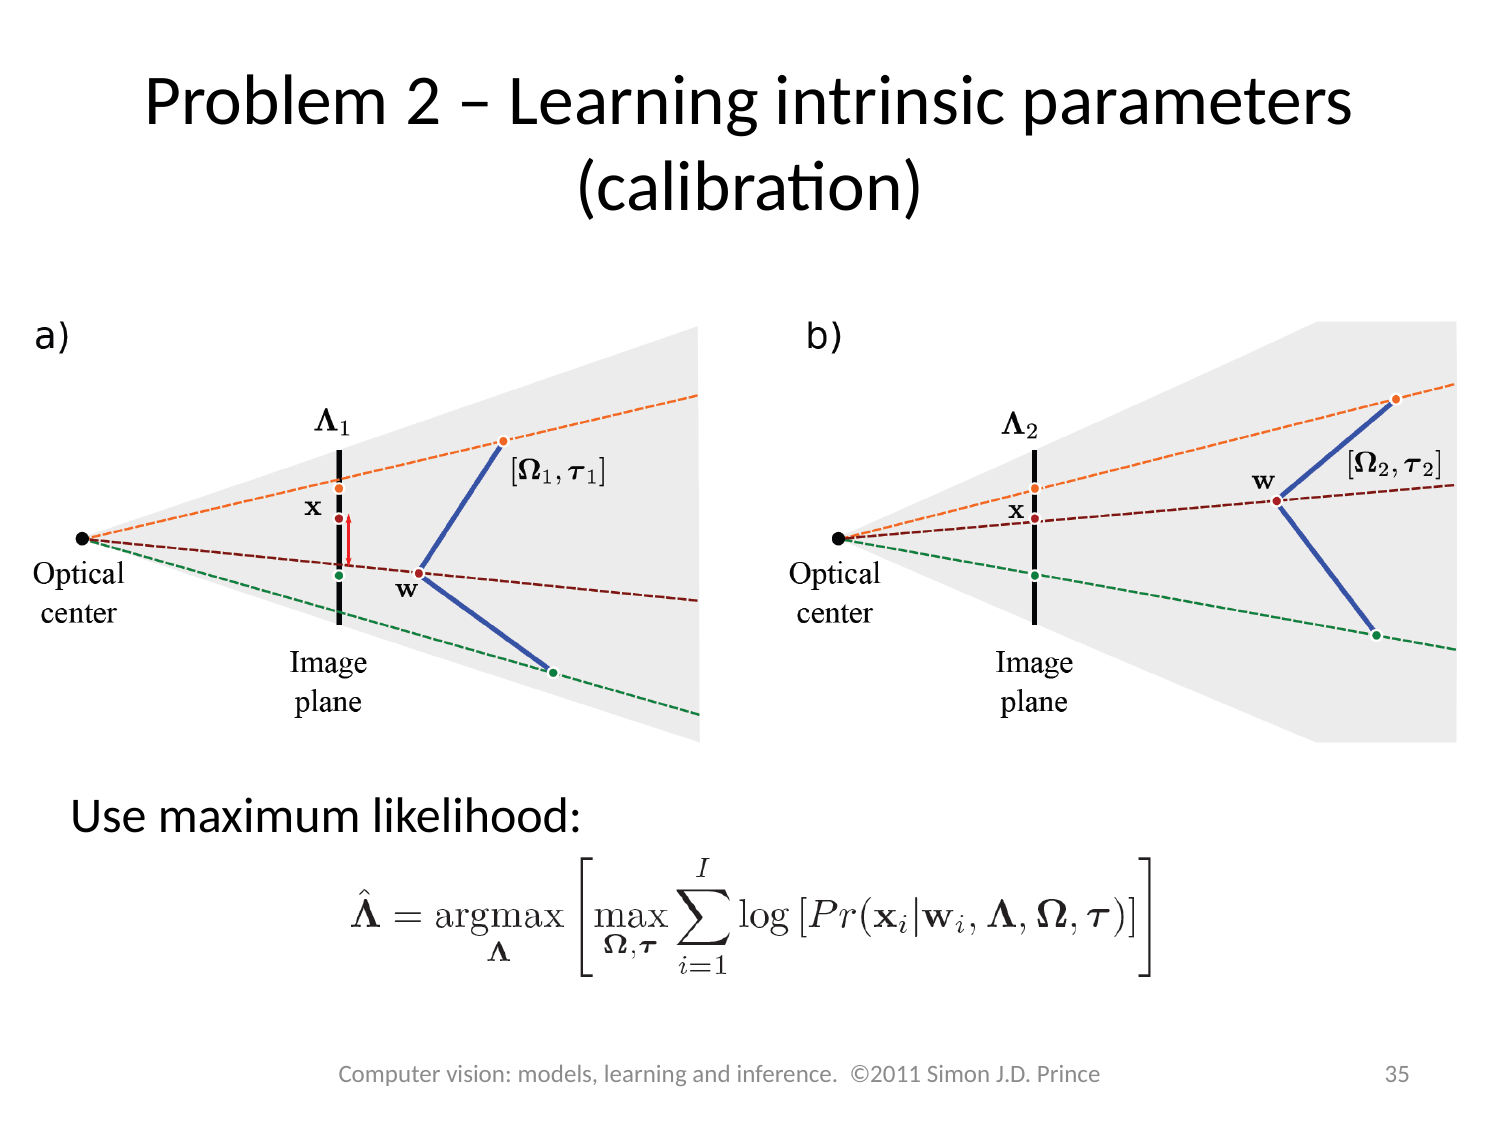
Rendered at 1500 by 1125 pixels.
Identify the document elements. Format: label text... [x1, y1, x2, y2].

slide_number 35 [1140, 1042, 1425, 1103]
footer Computer vision: models, learning and inference. ©2011 Simon J.D. Prince [301, 1042, 1140, 1103]
picture [20, 295, 1471, 752]
text_box Use maximum likelihood: [55, 775, 598, 850]
picture [336, 833, 1164, 1000]
title Problem 2 – Learning intrinsic parameters (calibration) [75, 45, 1425, 233]
